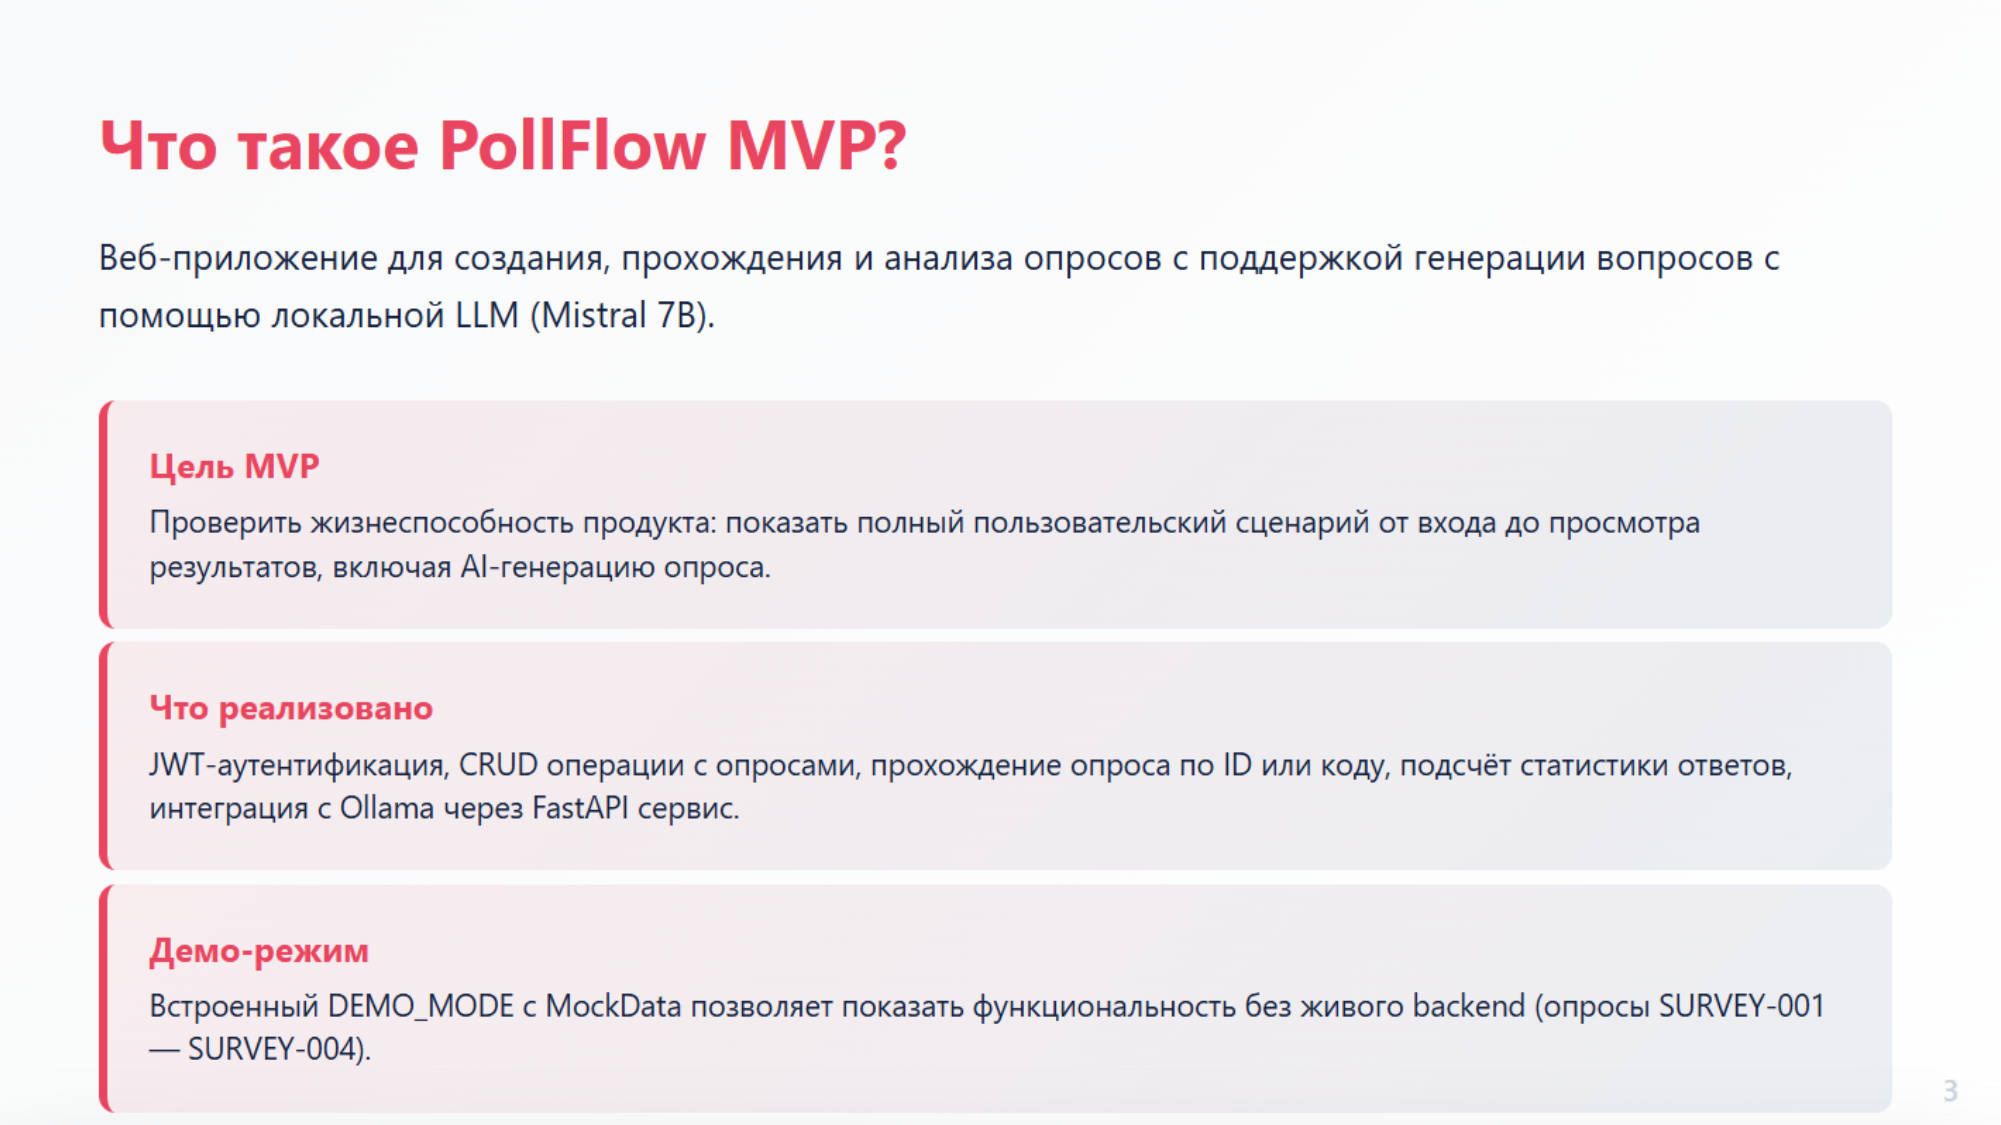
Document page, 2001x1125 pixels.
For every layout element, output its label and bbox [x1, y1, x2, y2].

list [0, 0, 2000, 1125]
